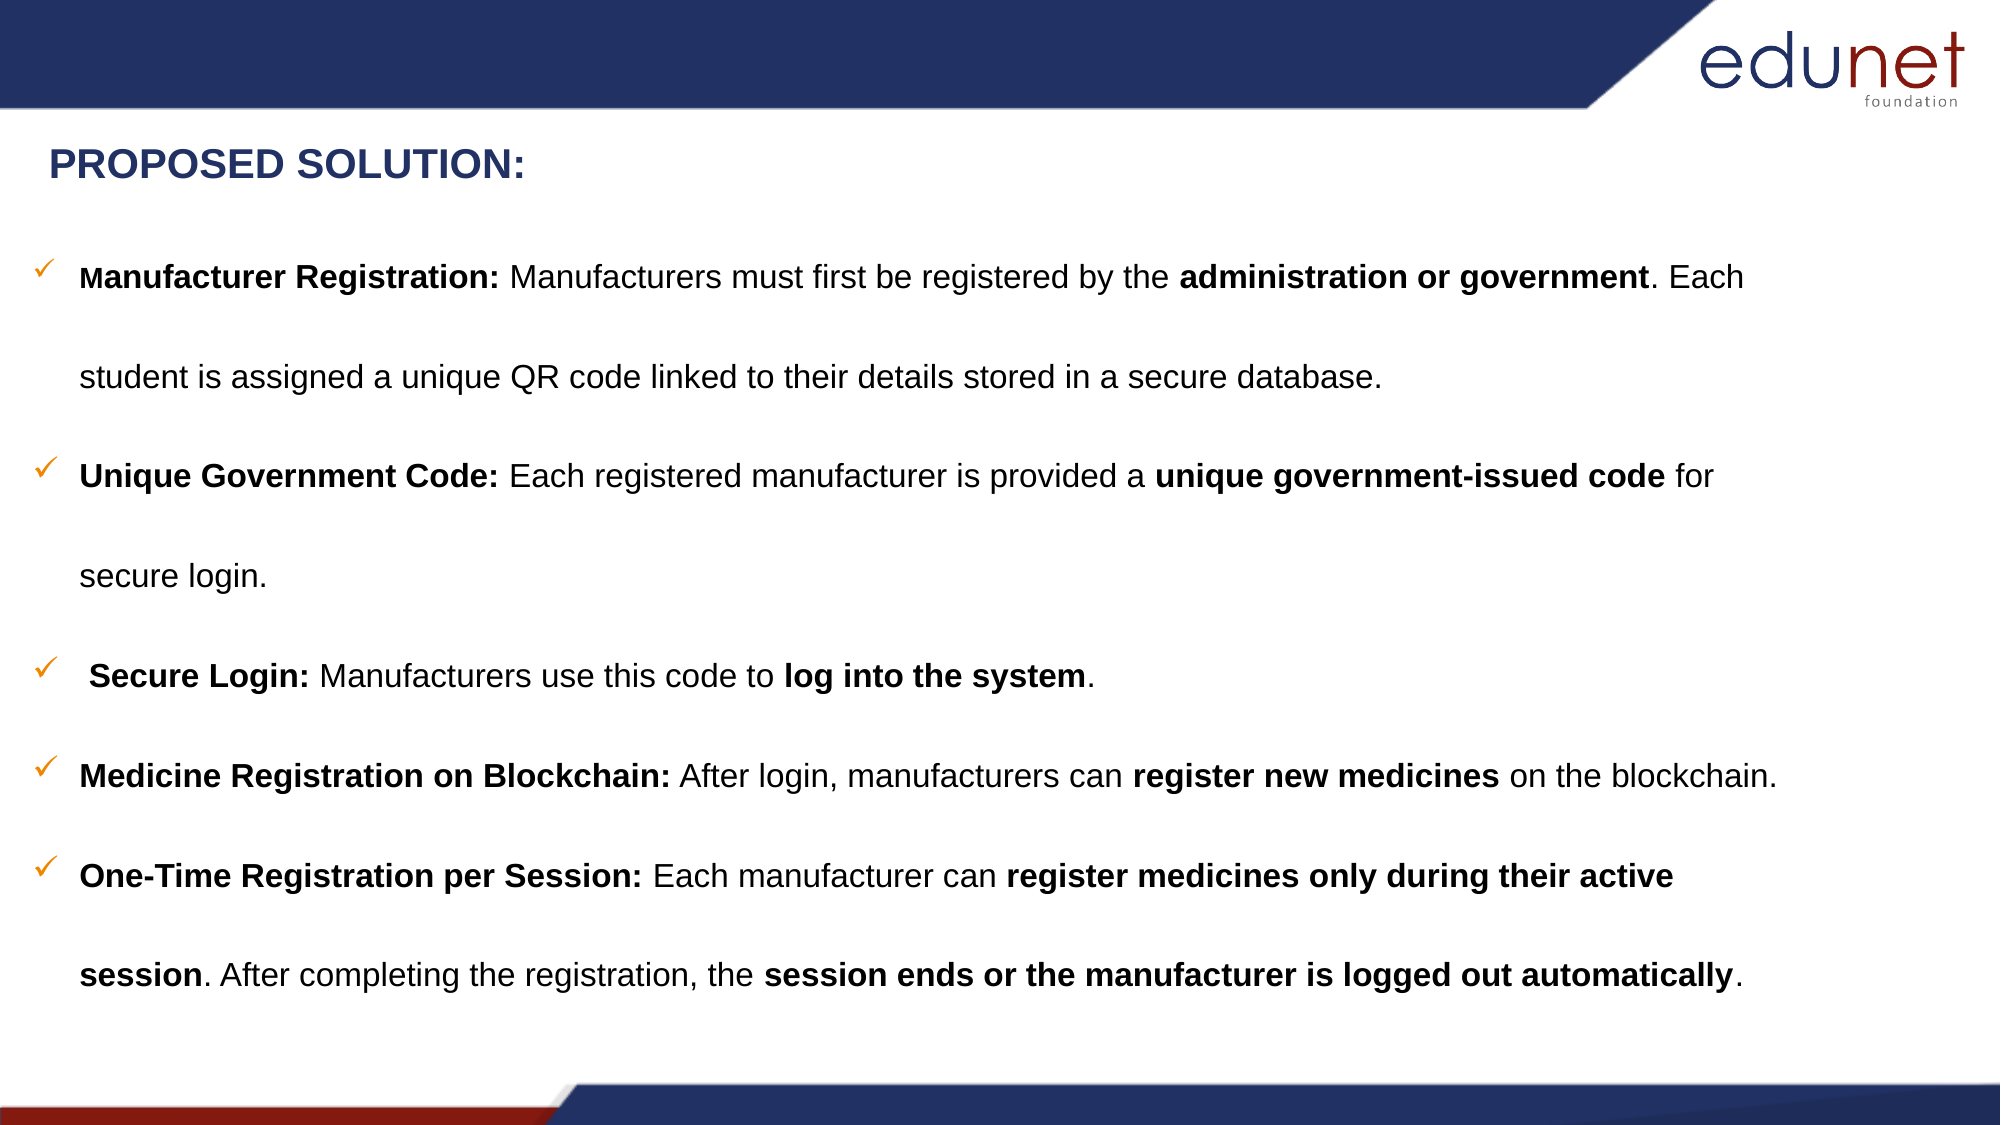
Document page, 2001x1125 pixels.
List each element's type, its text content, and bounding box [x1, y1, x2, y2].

title PROPOSED SOLUTION: [28, 117, 671, 187]
picture [0, 1070, 2000, 1125]
text_box Manufacturer Registration: Manufacturers must first be registered by the administration or government. Each student is assigned a unique QR code linked to their details stored in a secure database. Unique Government Code: Each registered manufacturer is provided a unique government-issued code for secure login. Secure Login: Manufacturers use this code to log into the system. Medicine Registration on Blockchain: After login, manufacturers can register new medicines on the blockchain. One-Time Registration per Session: Each manufacturer can register medicines only during their active session. After completing the registration, the session ends or the manufacturer is logged out automatically. [17, 187, 1800, 1036]
picture [0, 0, 1977, 117]
